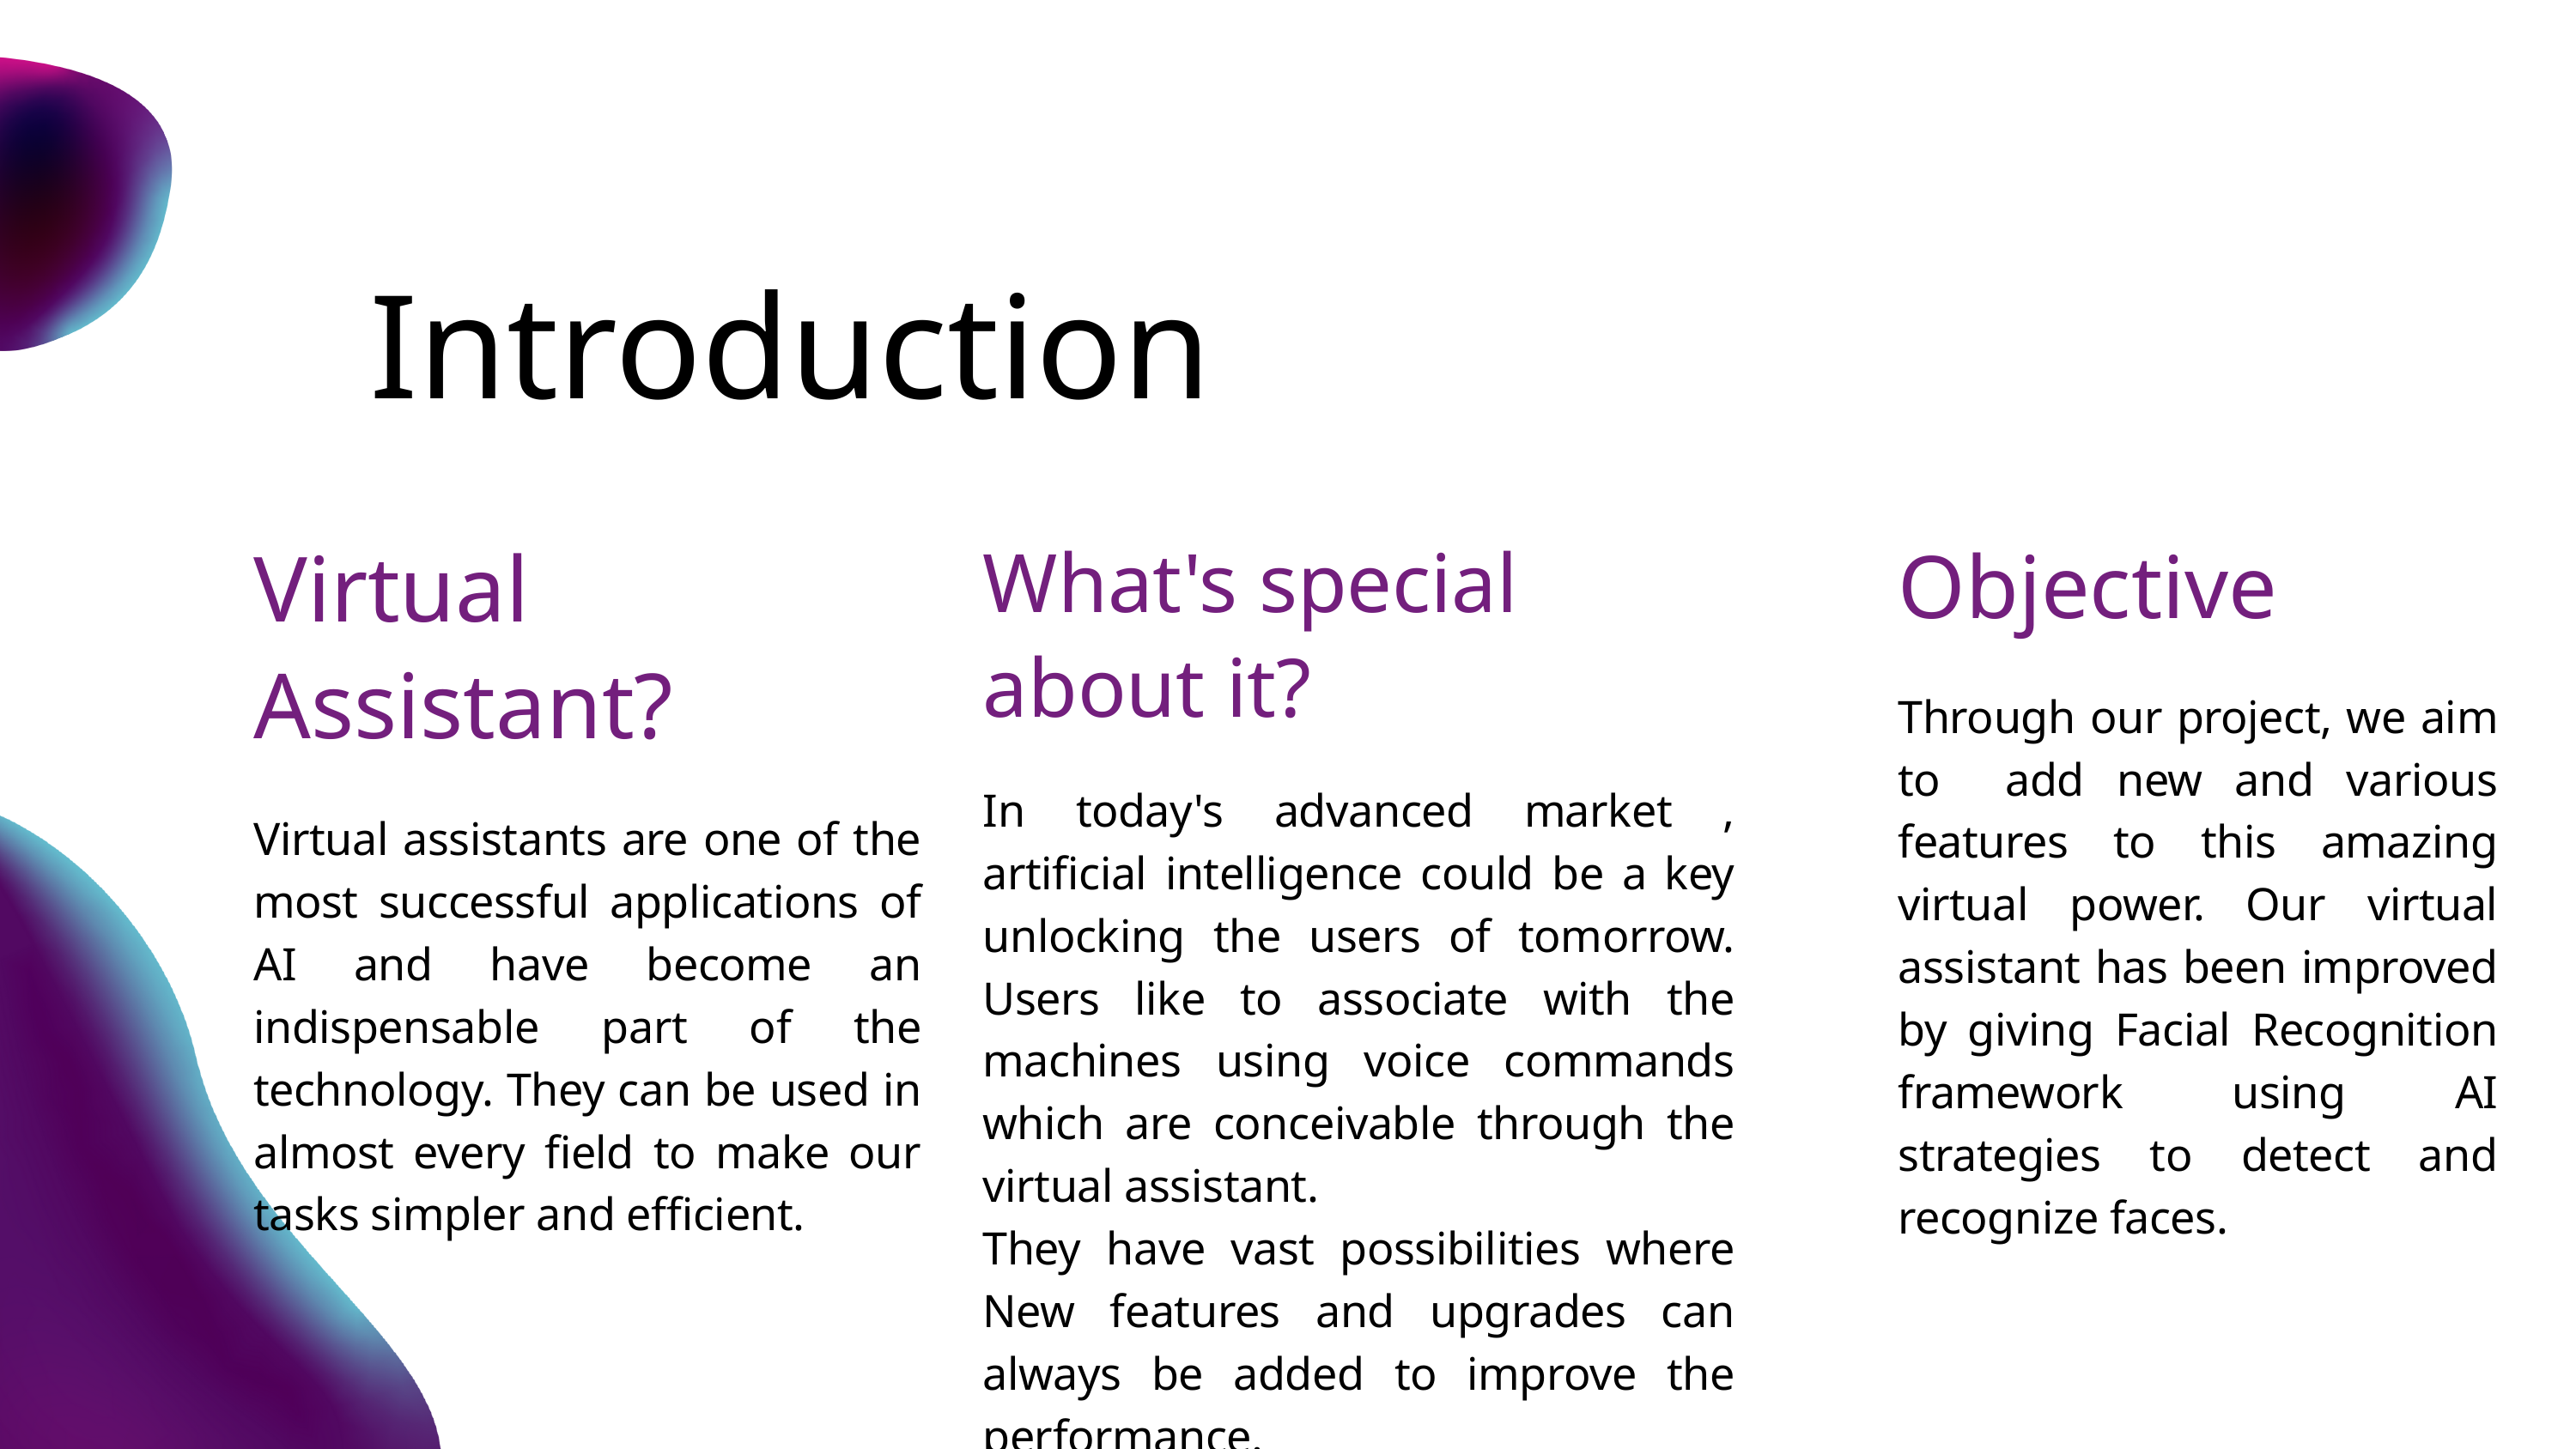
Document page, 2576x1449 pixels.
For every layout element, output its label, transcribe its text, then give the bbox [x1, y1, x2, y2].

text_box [982, 527, 1735, 1382]
picture [489, 1209, 496, 1216]
picture [0, 0, 221, 363]
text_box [1898, 527, 2499, 1231]
picture [0, 809, 505, 1449]
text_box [253, 527, 922, 1168]
text_box Introduction [369, 258, 1604, 427]
picture [489, 1219, 494, 1227]
